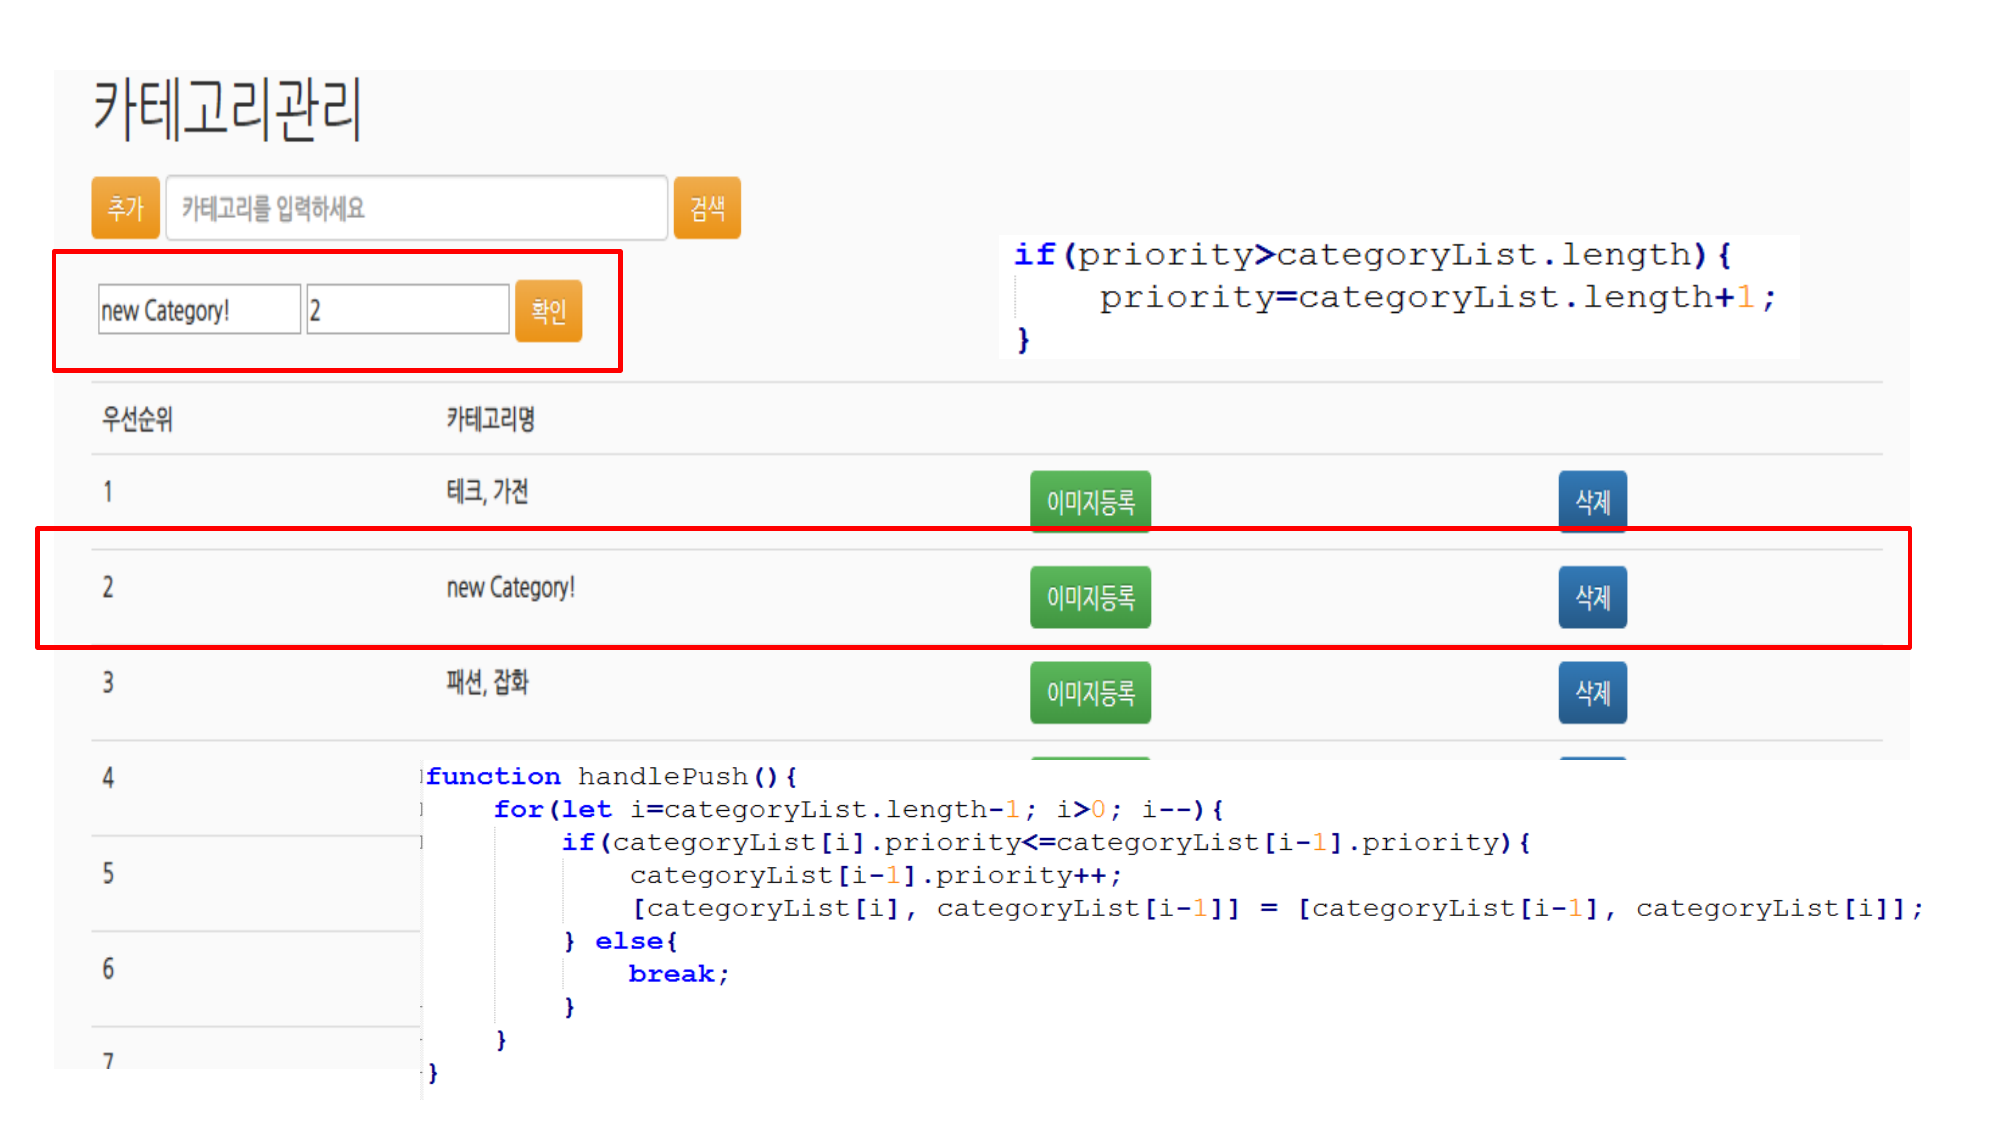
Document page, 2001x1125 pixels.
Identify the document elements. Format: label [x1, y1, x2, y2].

picture [53, 70, 1944, 1101]
text_box [35, 527, 53, 649]
